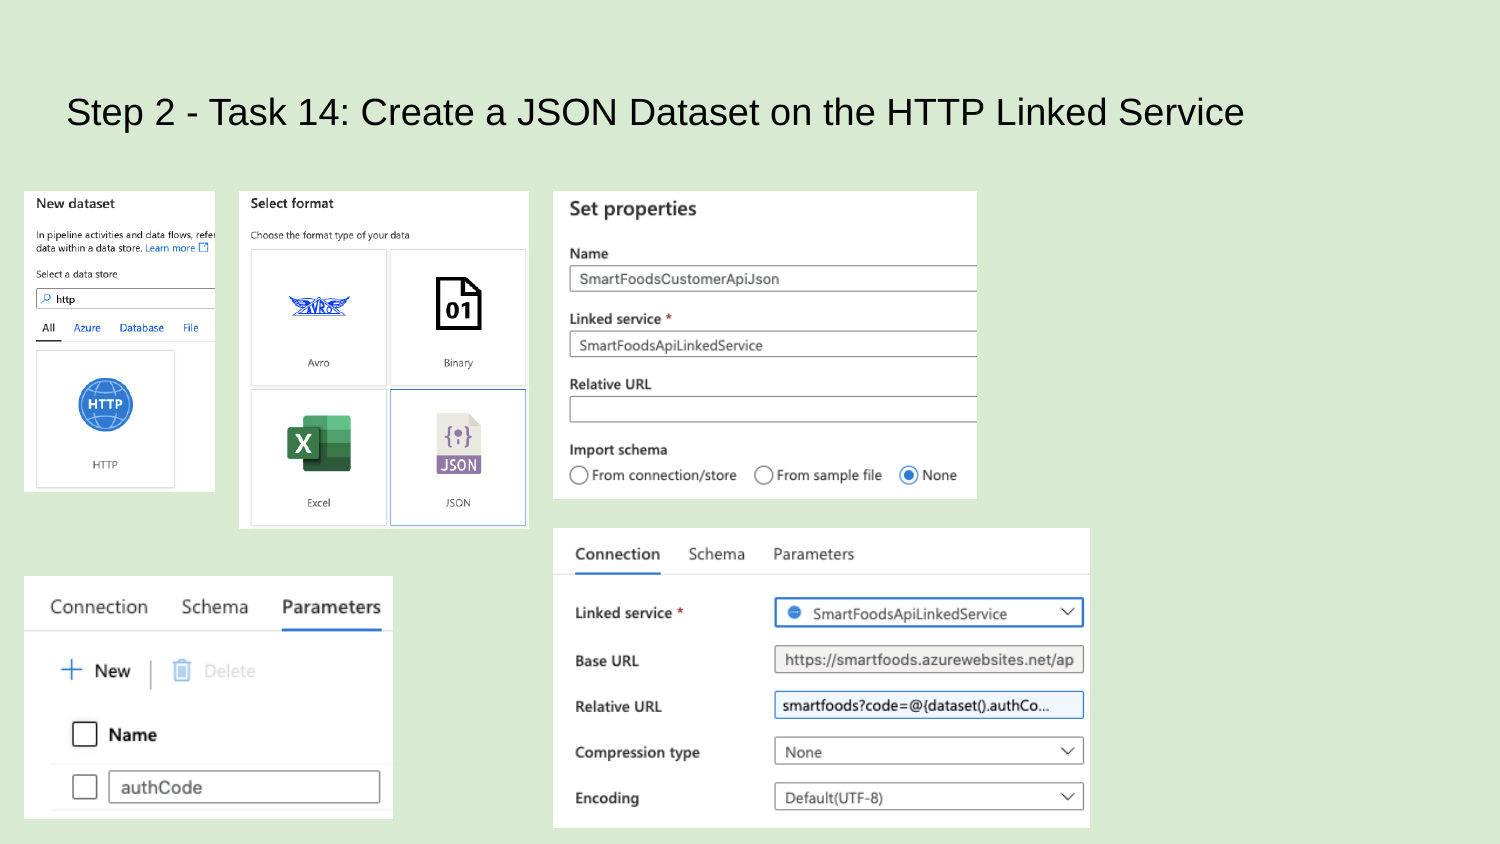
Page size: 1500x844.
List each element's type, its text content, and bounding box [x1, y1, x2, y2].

picture [553, 191, 977, 500]
picture [238, 191, 529, 529]
picture [24, 191, 215, 492]
title Step 2 - Task 14: Create a JSON Dataset on the HTTP Linked Service [51, 72, 1449, 167]
picture [24, 576, 394, 819]
picture [553, 528, 1090, 829]
